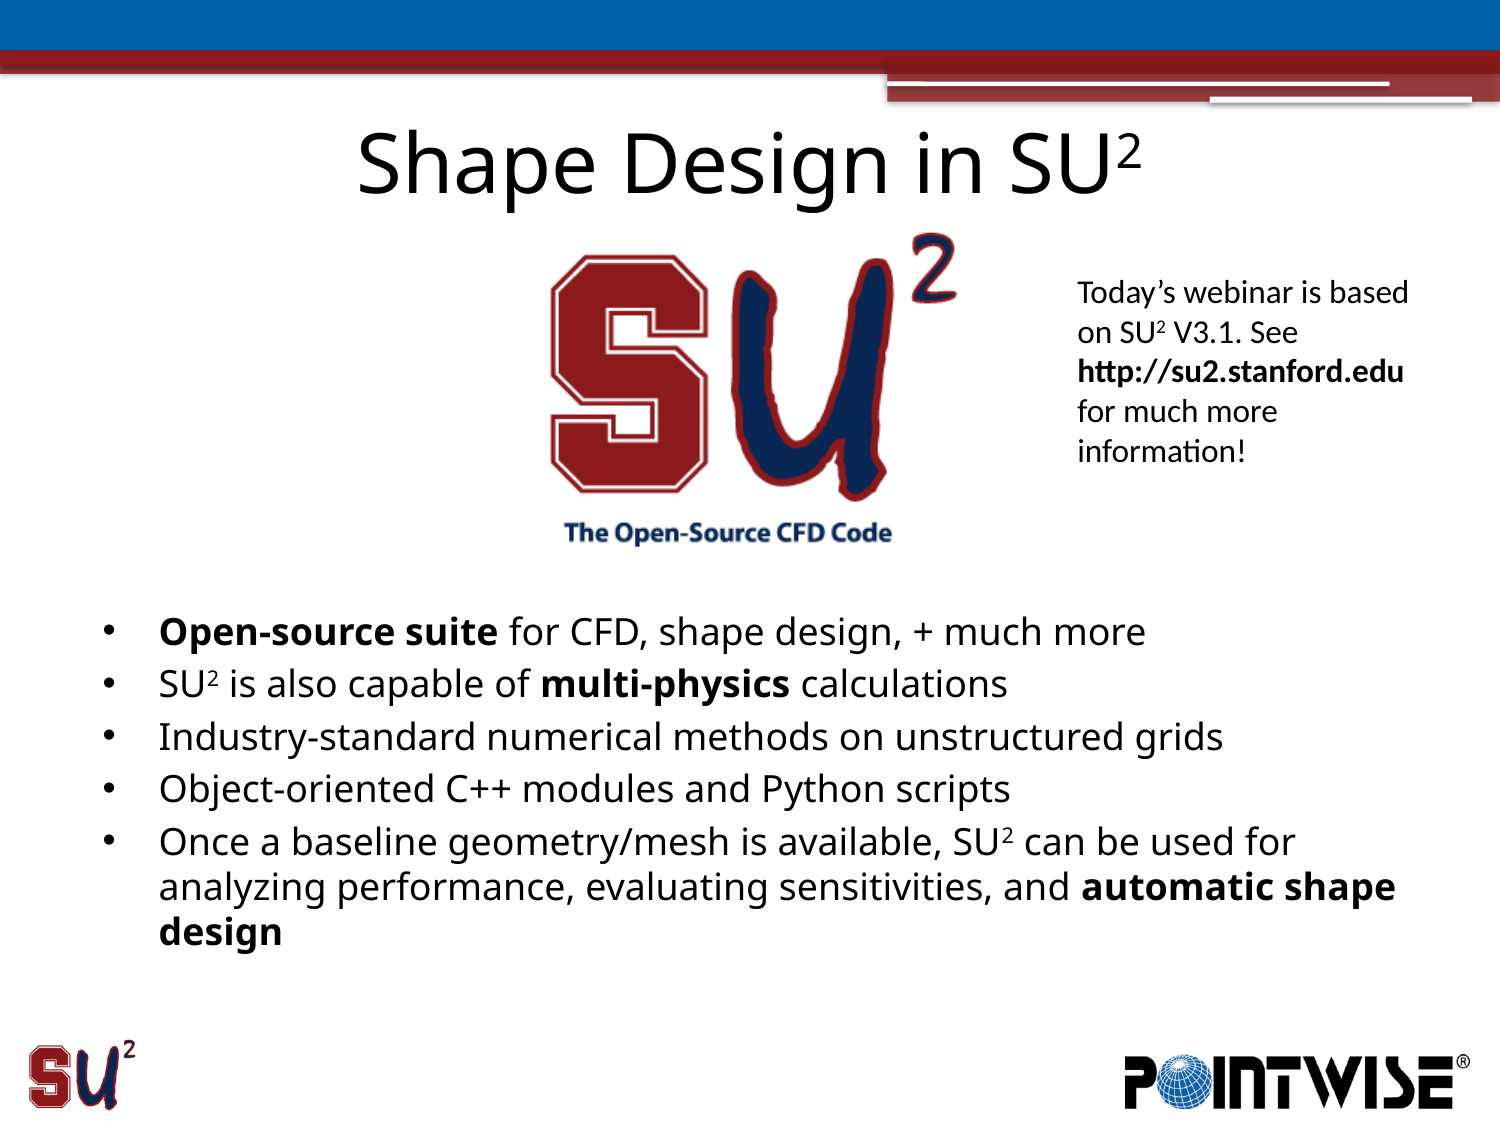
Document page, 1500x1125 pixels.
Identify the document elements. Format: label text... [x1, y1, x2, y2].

picture [1125, 1054, 1470, 1109]
text_box Today’s webinar is based on SU2 V3.1. See http://su2.stanford.edu for much more information! [1062, 262, 1425, 477]
list Open-source suite for CFD, shape design, + much more SU2 is also capable of multi-physics calculations Industry-standard numerical methods on unstructured grids Object-oriented C++ modules and Python scripts Once a baseline geometry/mesh is available, SU2 can be used for analyzing performance, evaluating sensitivities, and automatic shape design [87, 599, 1438, 1088]
picture [531, 224, 969, 551]
picture [24, 1037, 138, 1113]
title Shape Design in SU2 [74, 87, 1426, 233]
